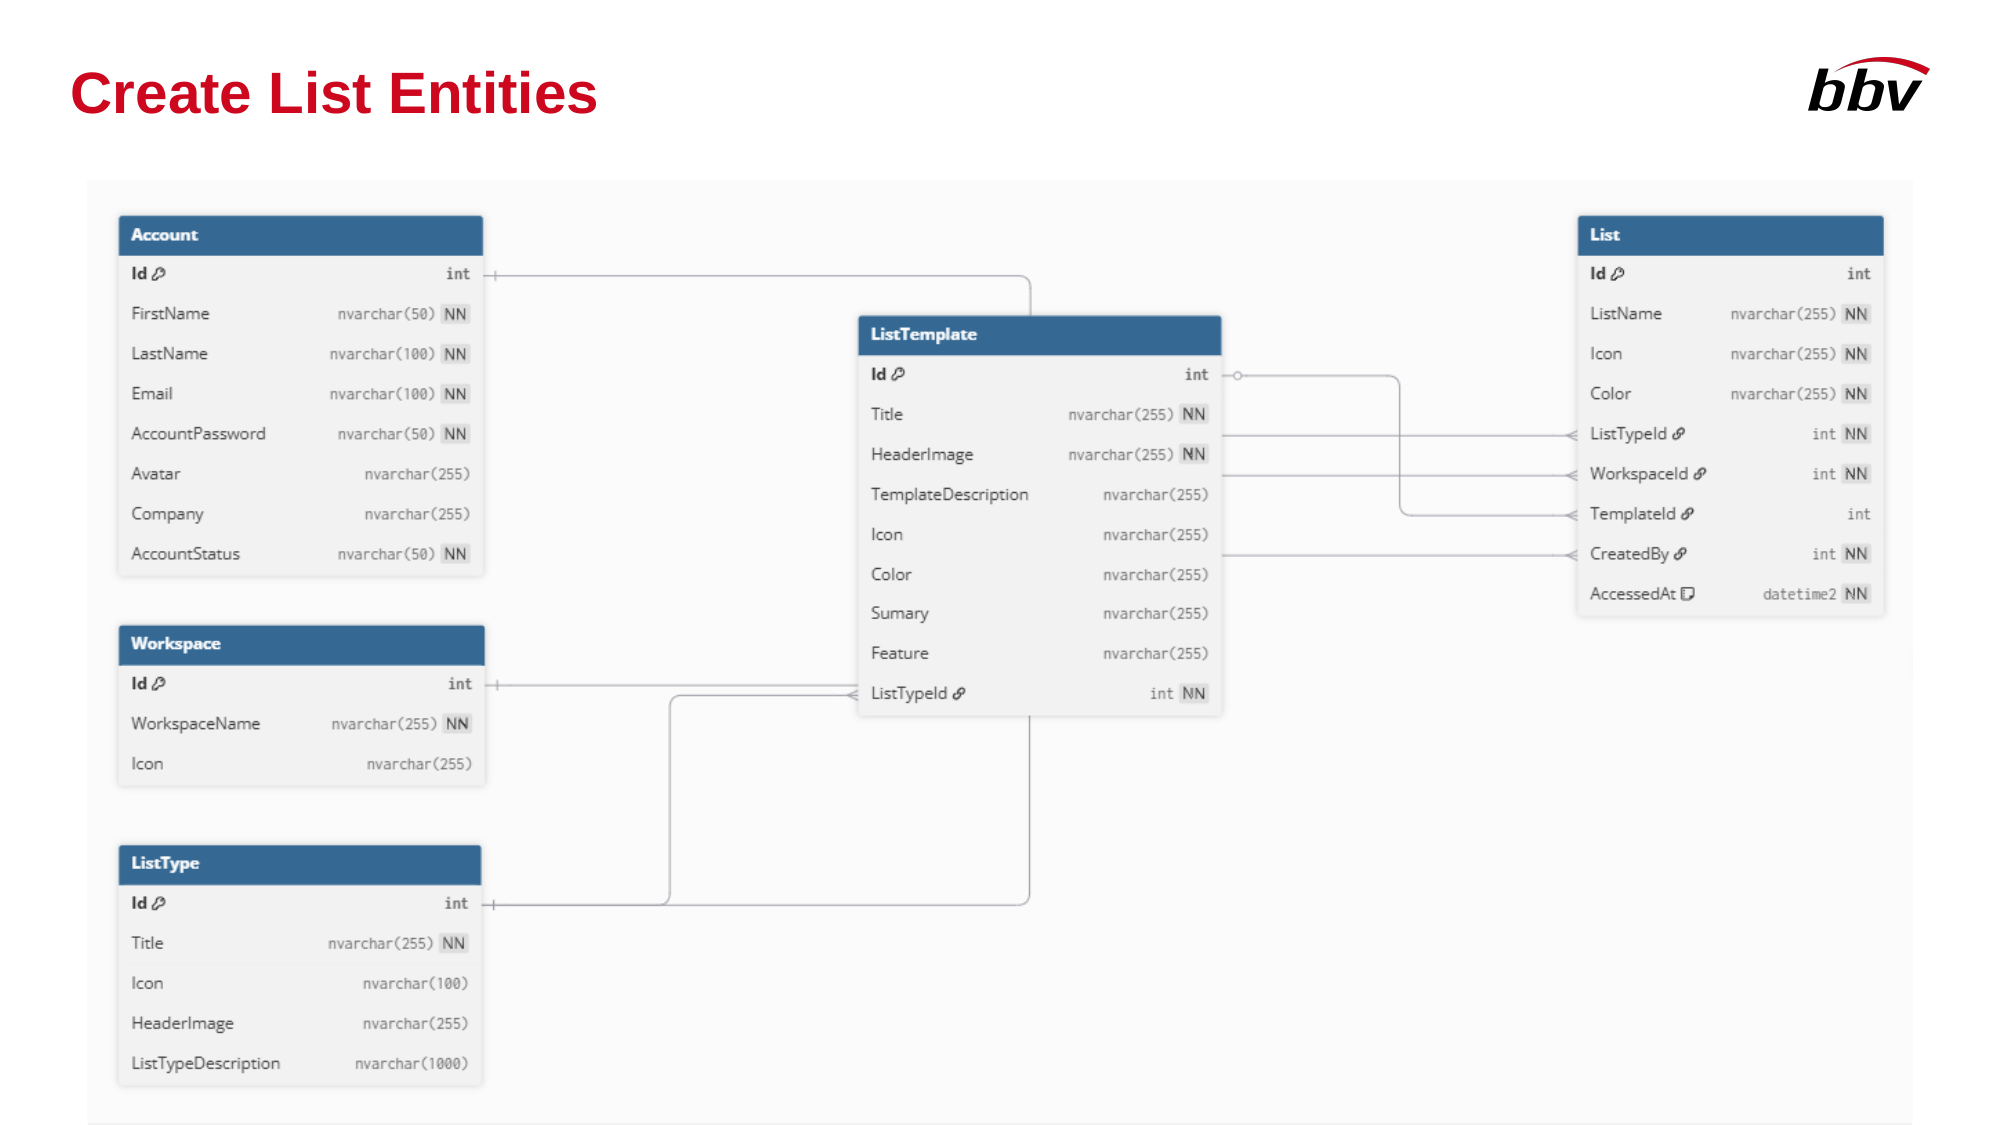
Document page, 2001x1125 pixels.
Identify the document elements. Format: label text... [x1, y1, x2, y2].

title Create List Entities [70, 0, 1666, 181]
picture [87, 179, 1913, 1125]
picture [1808, 57, 1930, 111]
